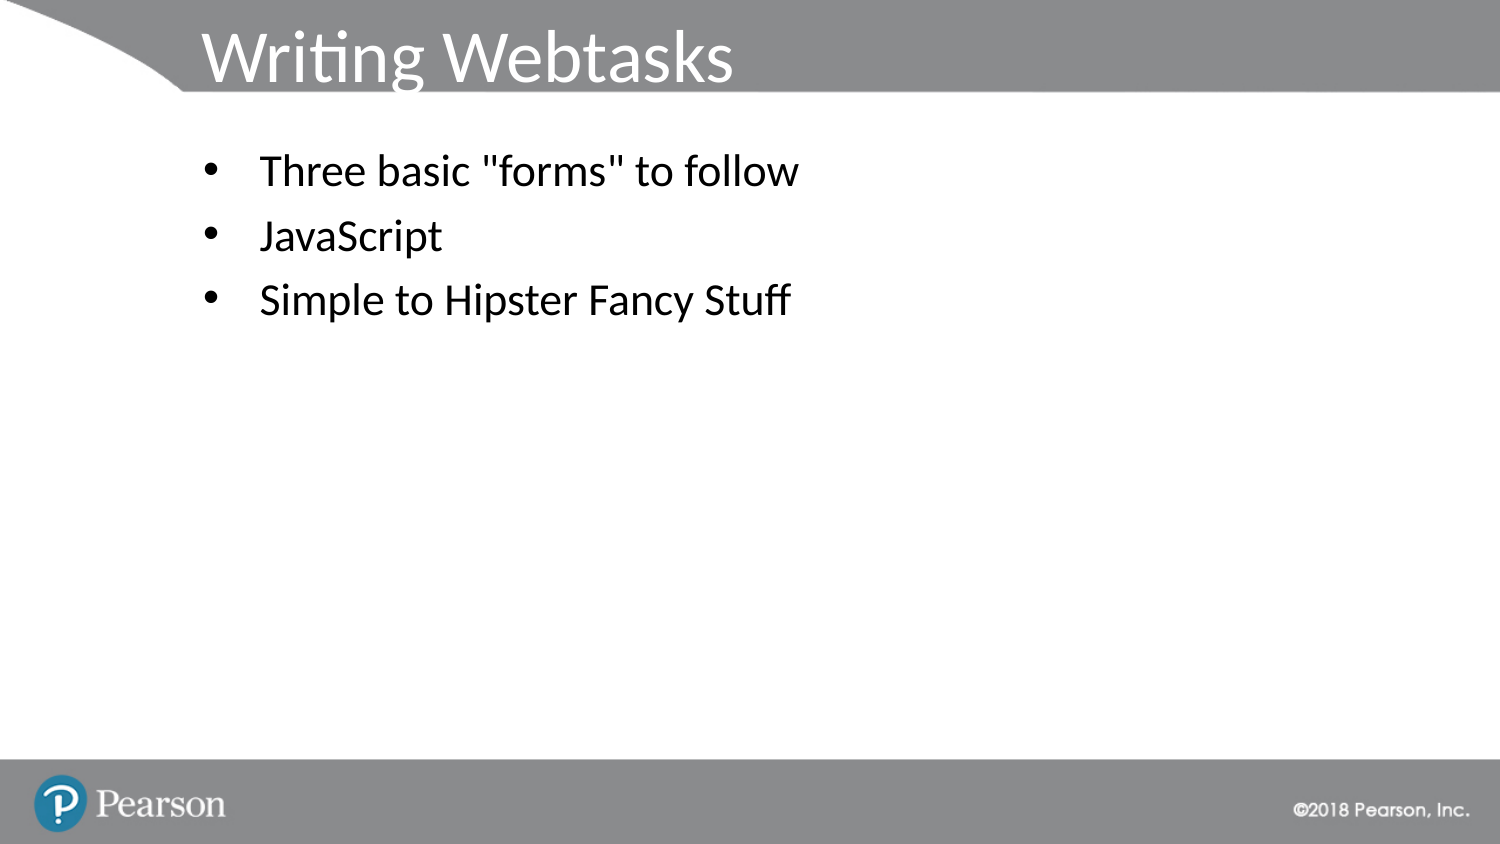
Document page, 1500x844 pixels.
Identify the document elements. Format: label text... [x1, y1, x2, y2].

picture [0, 0, 1500, 844]
list Three basic "forms" to follow JavaScript Simple to Hipster Fancy Stuff [188, 133, 1425, 716]
title Writing Webtasks [186, 0, 1425, 92]
